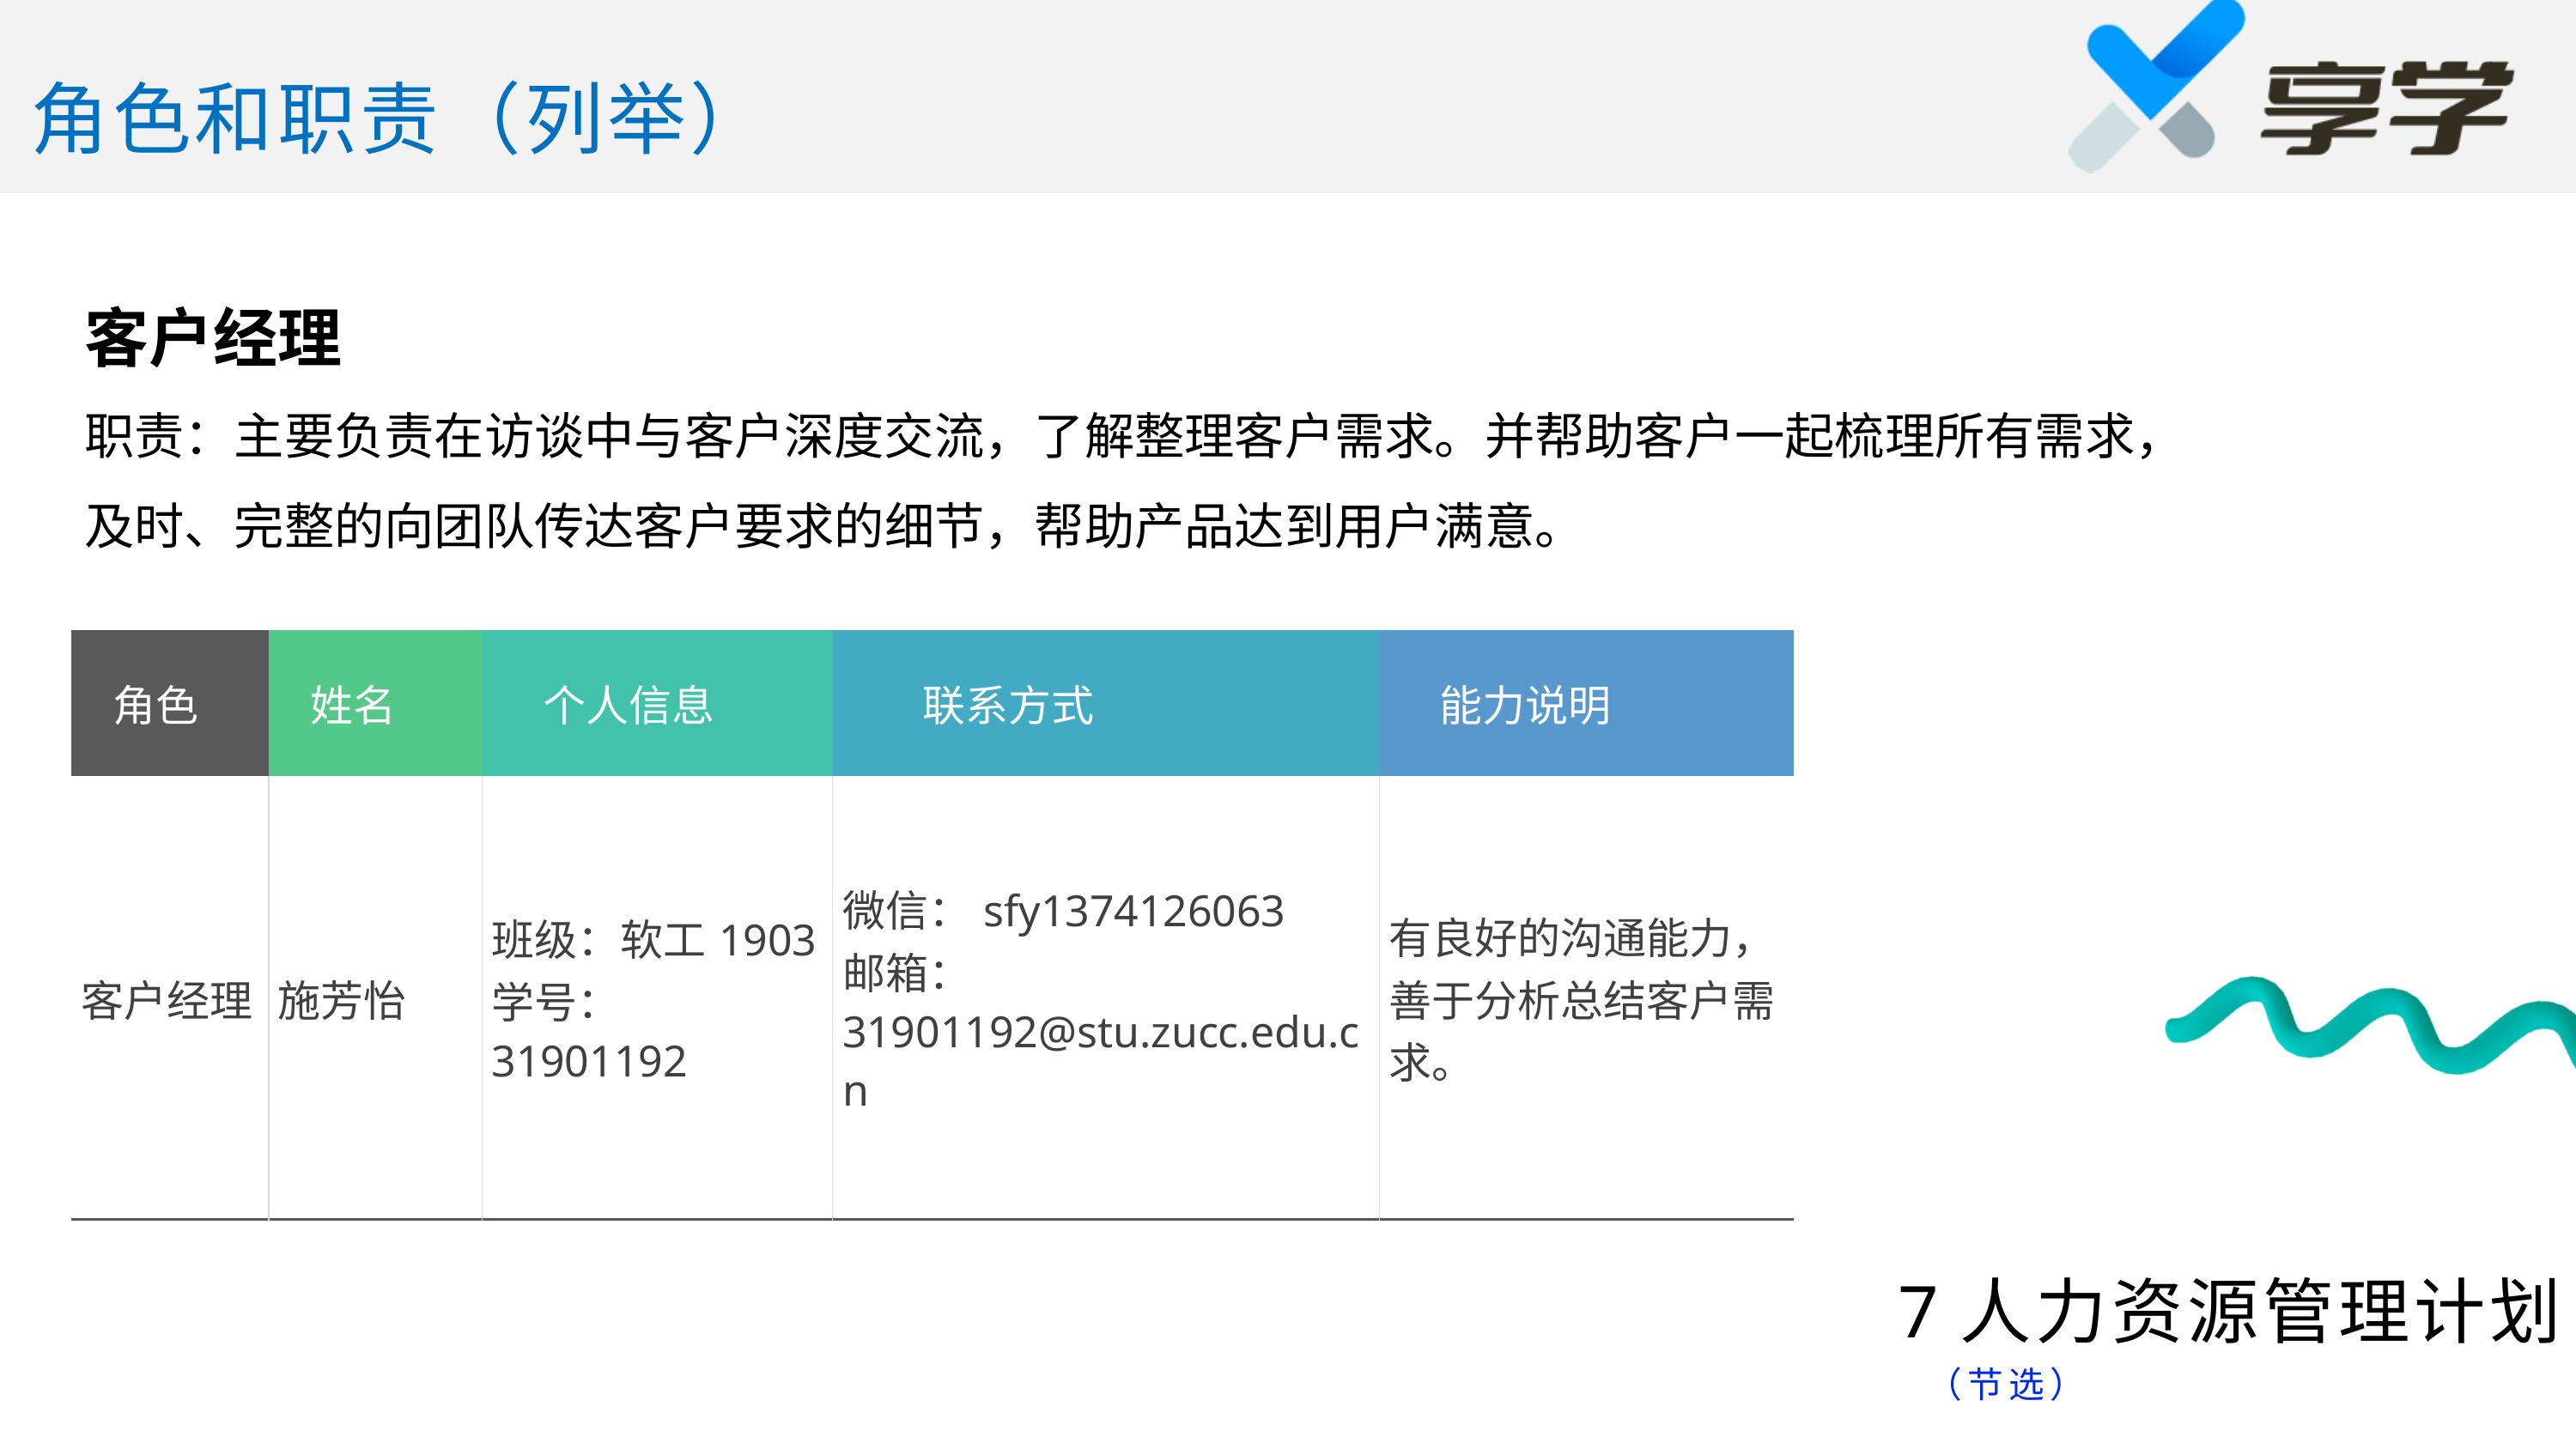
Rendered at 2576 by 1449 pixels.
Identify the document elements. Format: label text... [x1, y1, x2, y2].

table_header 个人信息 [482, 630, 833, 776]
picture [2133, 799, 2576, 1290]
picture [2019, 0, 2576, 243]
table_header 联系方式 [833, 630, 1379, 776]
table_header 姓名 [269, 630, 482, 776]
text_box 客户经理 职责：主要负责在访谈中与客户深度交流，了解整理客户需求。并帮助客户一起梳理所有需求，及时、完整的向团队传达客户要求的细节，帮助产品达到用户满意。 [71, 252, 2232, 561]
text_box 角色和职责（列举） [28, 40, 1005, 164]
table_cell 施芳怡 [270, 776, 482, 1218]
table_cell 微信：sfy1374126063 邮箱：31901192@stu.zucc.edu.cn [833, 776, 1379, 1218]
table_cell 班级：软工1903学号：31901192 [483, 776, 832, 1218]
table_cell 客户经理 [71, 776, 268, 1218]
table_header 能力说明 [1379, 630, 1794, 776]
text_box 7人力资源管理计划 （节选） [1896, 1237, 2576, 1405]
table_header 角色 [71, 630, 269, 776]
text_box [0, 0, 2014, 193]
table_cell 有良好的沟通能力，善于分析总结客户需求。 [1380, 776, 1794, 1218]
